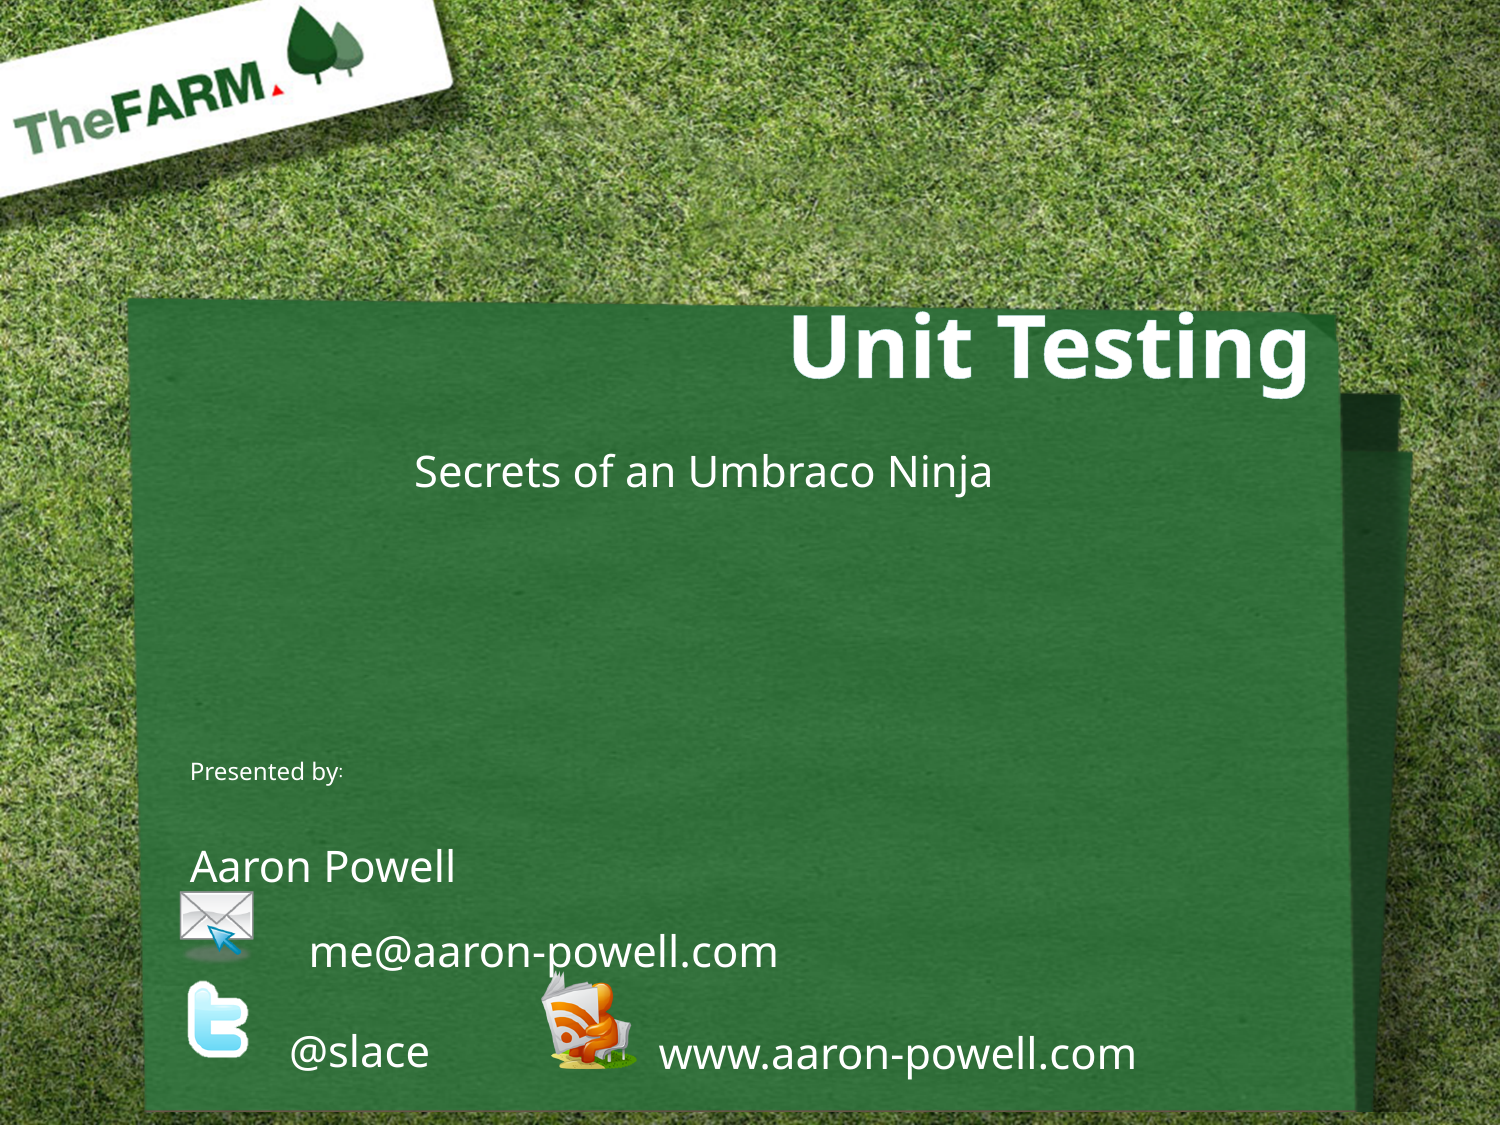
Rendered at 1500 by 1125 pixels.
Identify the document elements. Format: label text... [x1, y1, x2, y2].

text_box @slace [274, 966, 446, 1084]
text_box Presented by: Aaron Powell [174, 720, 1292, 899]
text_box me@aaron-powell.com [293, 866, 795, 984]
picture [0, 0, 1500, 1125]
text_box www.aaron-powell.com [643, 967, 1277, 1086]
text_box Unit Testing [174, 183, 1327, 386]
text_box Secrets of an Umbraco Ninja [117, 386, 1291, 504]
